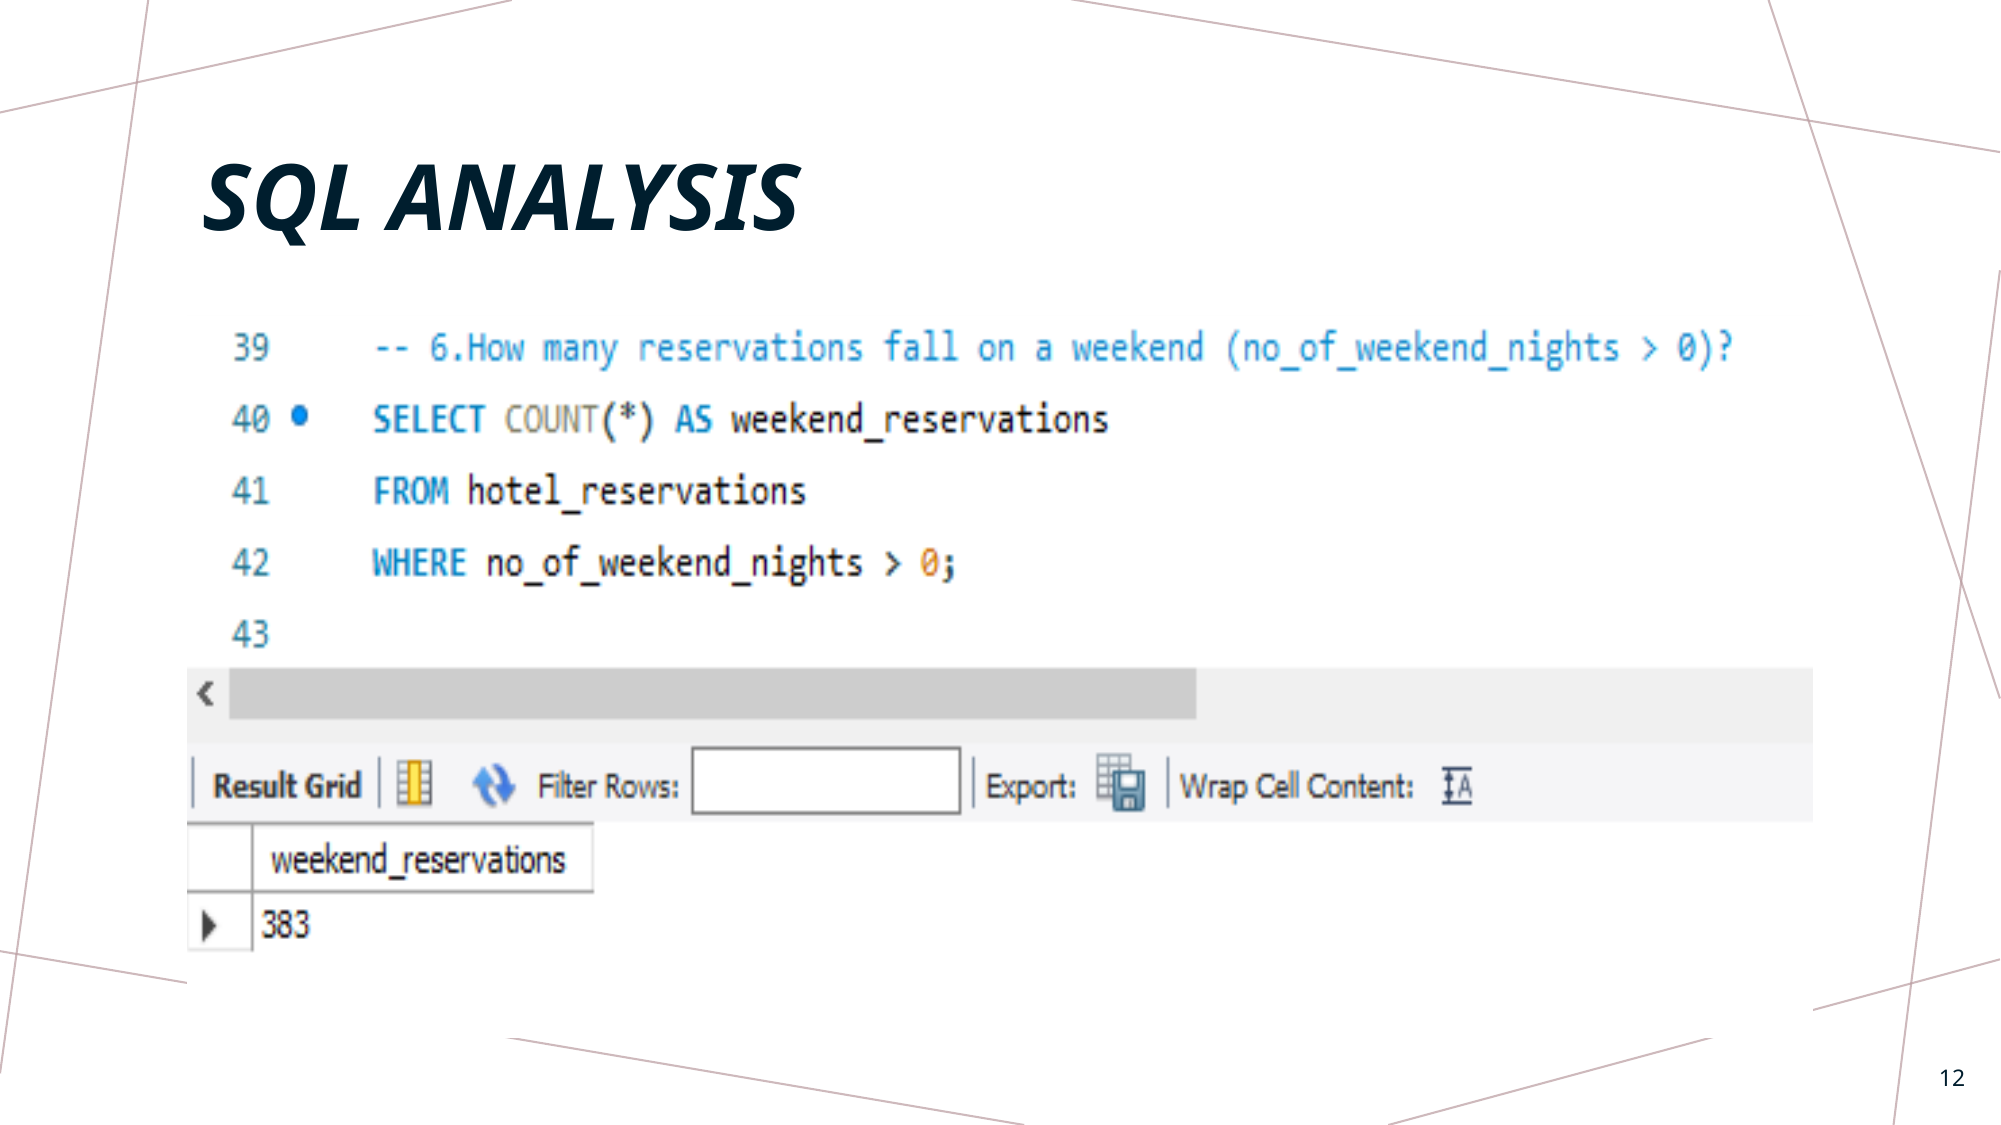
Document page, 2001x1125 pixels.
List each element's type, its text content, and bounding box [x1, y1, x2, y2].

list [187, 314, 1813, 1038]
slide_number 12 [1903, 1049, 1981, 1110]
title Sql analysis [187, 87, 1813, 314]
